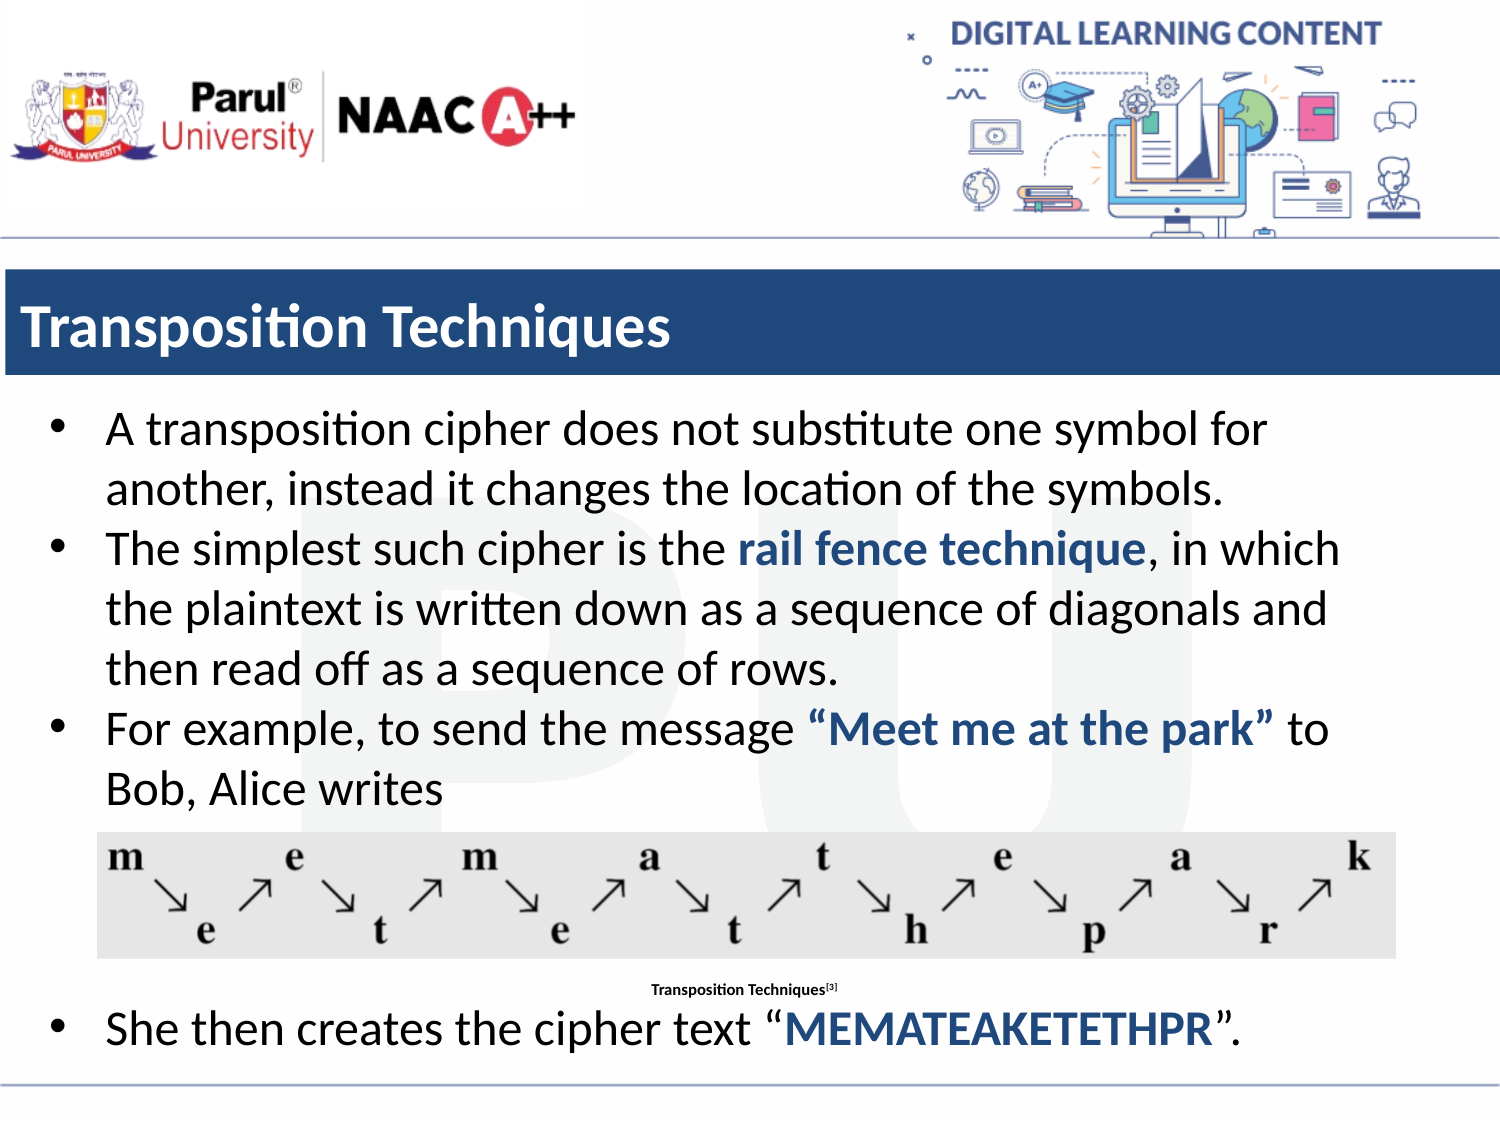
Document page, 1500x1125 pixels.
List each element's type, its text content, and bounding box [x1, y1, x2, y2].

text_box [31, 276, 1469, 368]
picture [97, 497, 1396, 959]
text_box Transposition Techniques [5, 269, 1500, 375]
text_box Transposition Techniques[3] [630, 971, 864, 1007]
picture [0, 0, 1500, 1118]
text_box A transposition cipher does not substitute one symbol for another, instead it changes the location of the symbols. The simplest such cipher is the rail fence technique, in which the plaintext is written down as a sequence of diagonals and then read off as a sequence of rows. For example, to send the message “Meet me at the park” to Bob, Alice writes She then creates the cipher text “MEMATEAKETETHPR”. [34, 388, 1420, 1124]
